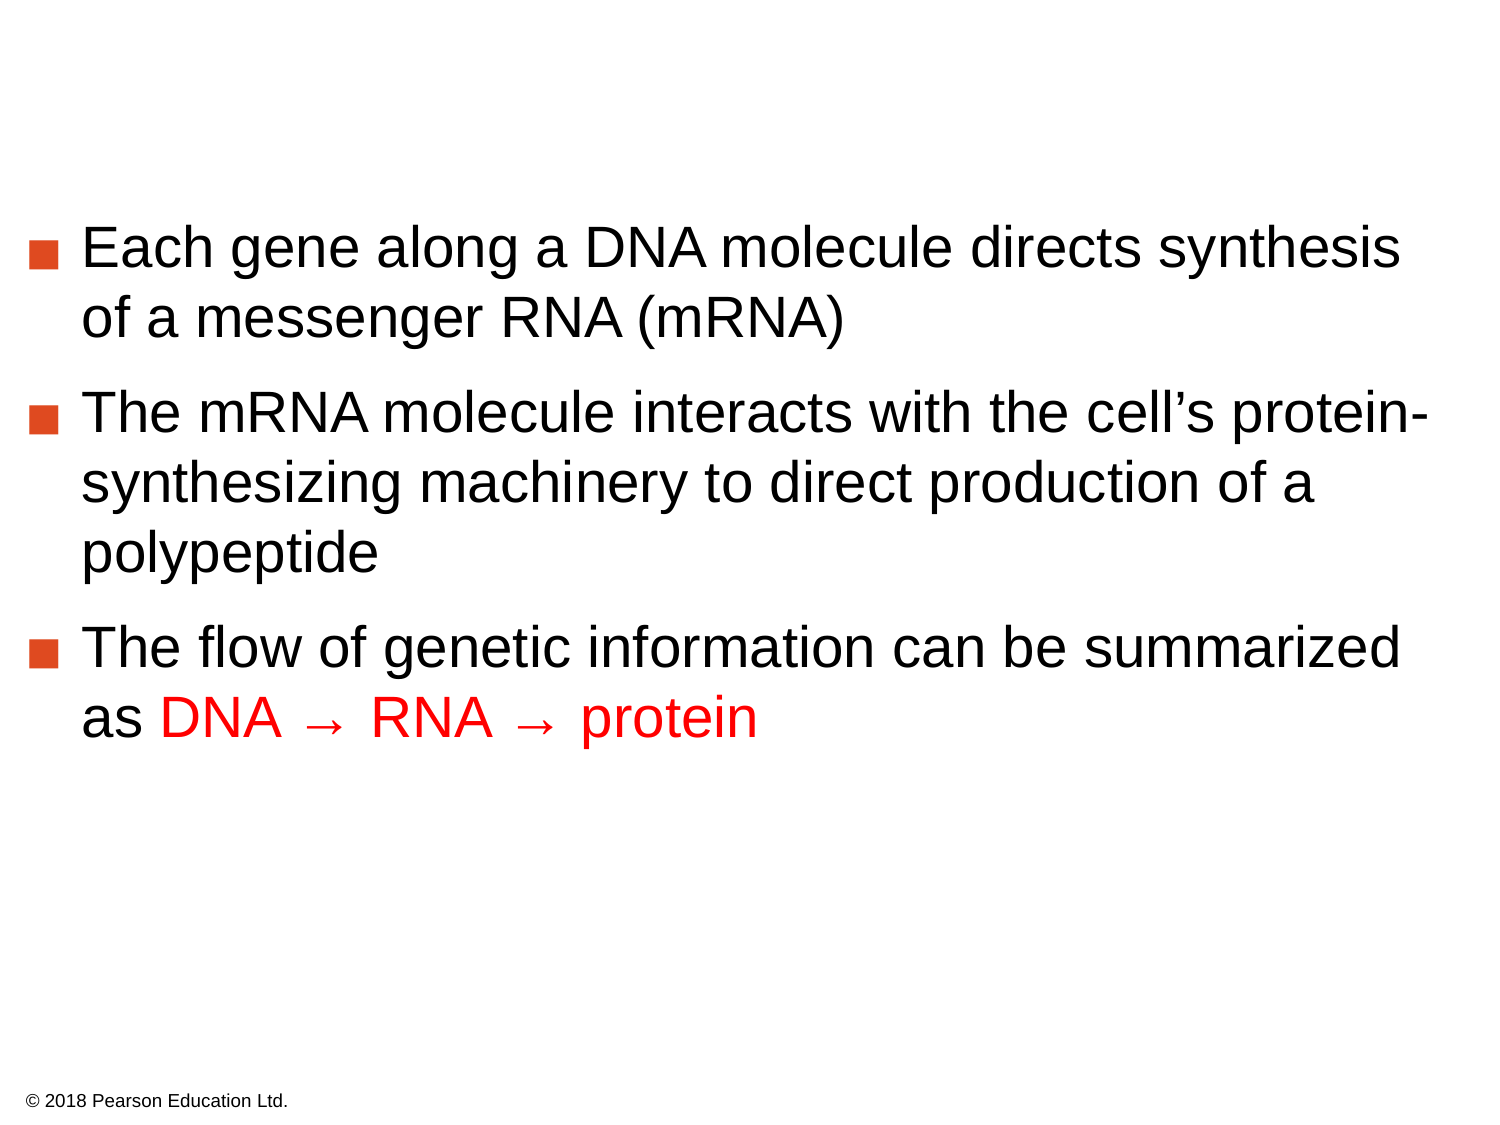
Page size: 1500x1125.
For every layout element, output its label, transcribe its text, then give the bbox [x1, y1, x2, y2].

footer © 2018 Pearson Education Ltd. [10, 1080, 518, 1119]
list Each gene along a DNA molecule directs synthesis of a messenger RNA (mRNA) The mRNA molecule interacts with the cell’s protein-synthesizing machinery to direct production of a polypeptide The flow of genetic information can be summarized as DNA → RNA → protein [24, 208, 1475, 1065]
